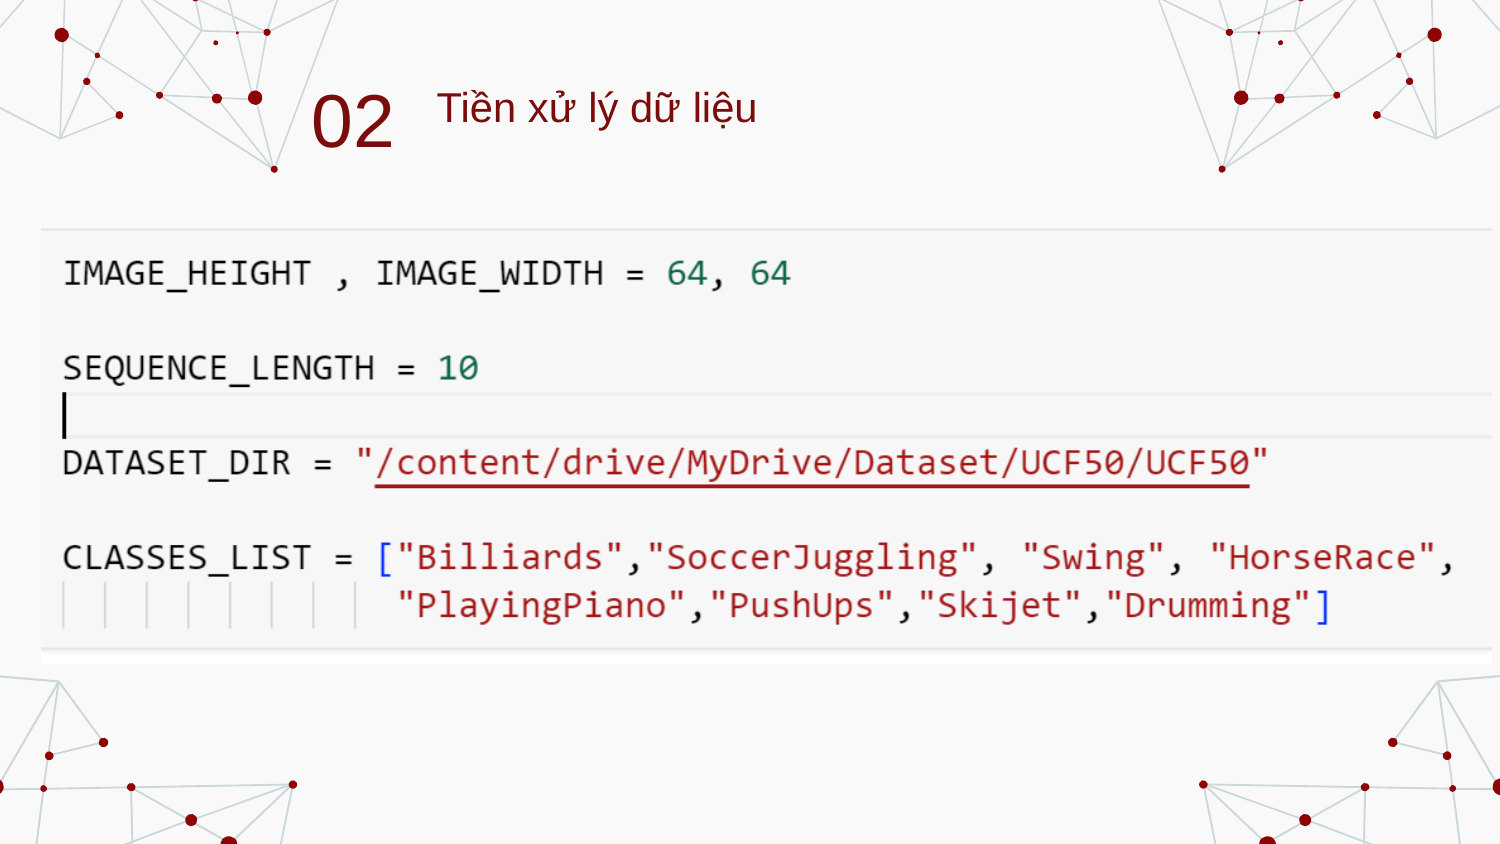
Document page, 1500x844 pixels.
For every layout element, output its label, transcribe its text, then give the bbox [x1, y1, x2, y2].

picture [41, 227, 1492, 664]
title 02 [284, 57, 422, 162]
title Tiền xử lý dữ liệu [422, 66, 1112, 153]
